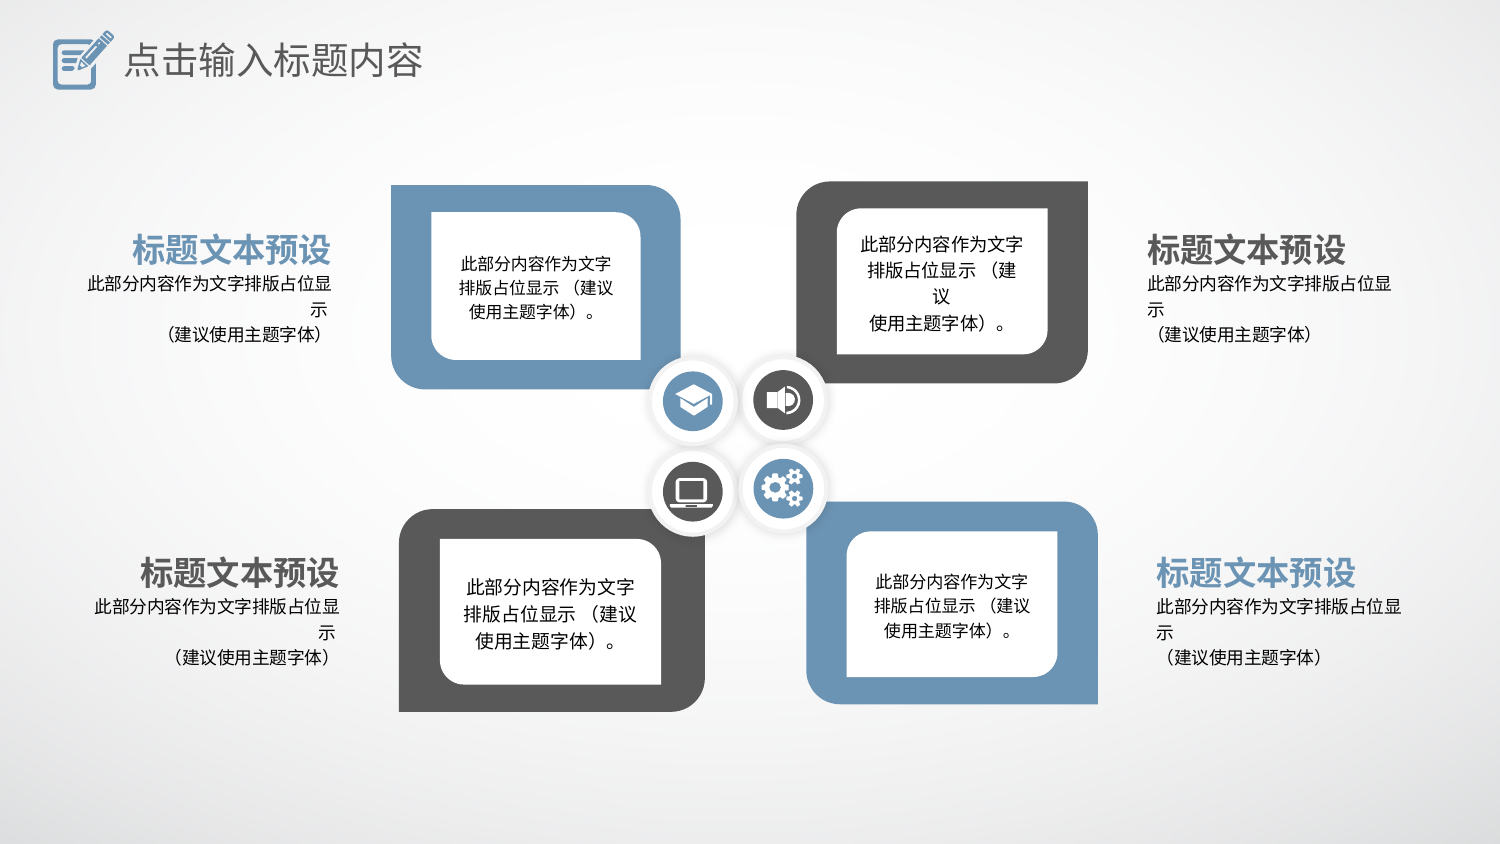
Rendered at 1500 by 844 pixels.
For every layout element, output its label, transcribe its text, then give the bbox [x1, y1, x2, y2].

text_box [649, 356, 827, 536]
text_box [79, 184, 681, 390]
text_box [87, 508, 706, 713]
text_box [796, 181, 1402, 384]
text_box 点击输入标题内容 [123, 28, 474, 91]
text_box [806, 501, 1412, 705]
picture [0, 0, 1500, 844]
